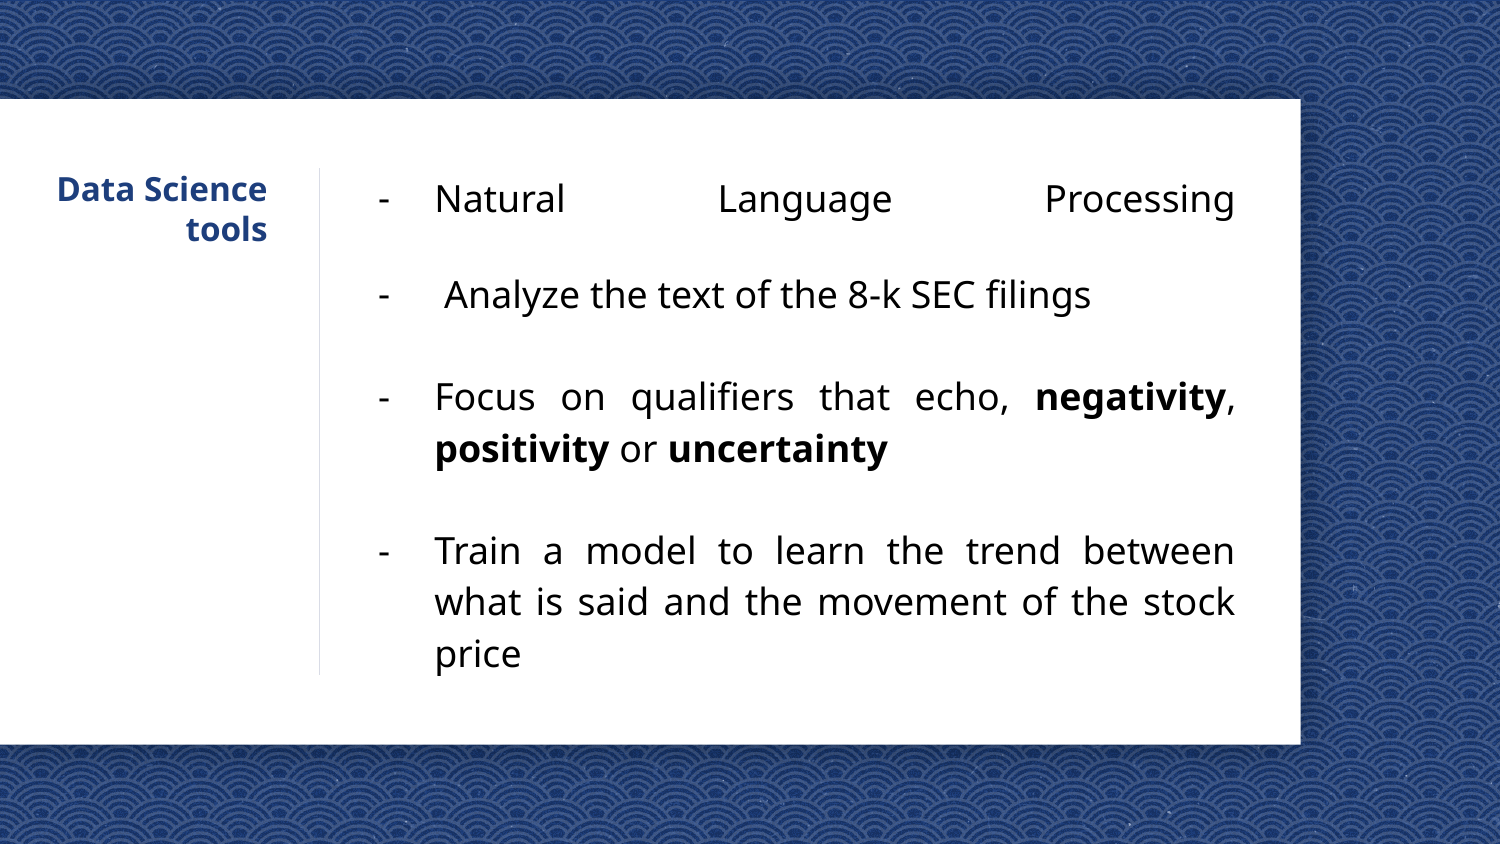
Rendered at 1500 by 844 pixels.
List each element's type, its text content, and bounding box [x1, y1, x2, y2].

list Natural Language Processing Analyze the text of the 8-k SEC filings Focus on qualifiers that echo, negativity, positivity or uncertainty Train a model to learn the trend between what is said and the movement of the stock price [359, 168, 1237, 676]
picture [0, 1, 1500, 844]
title Data Science tools [47, 168, 268, 676]
